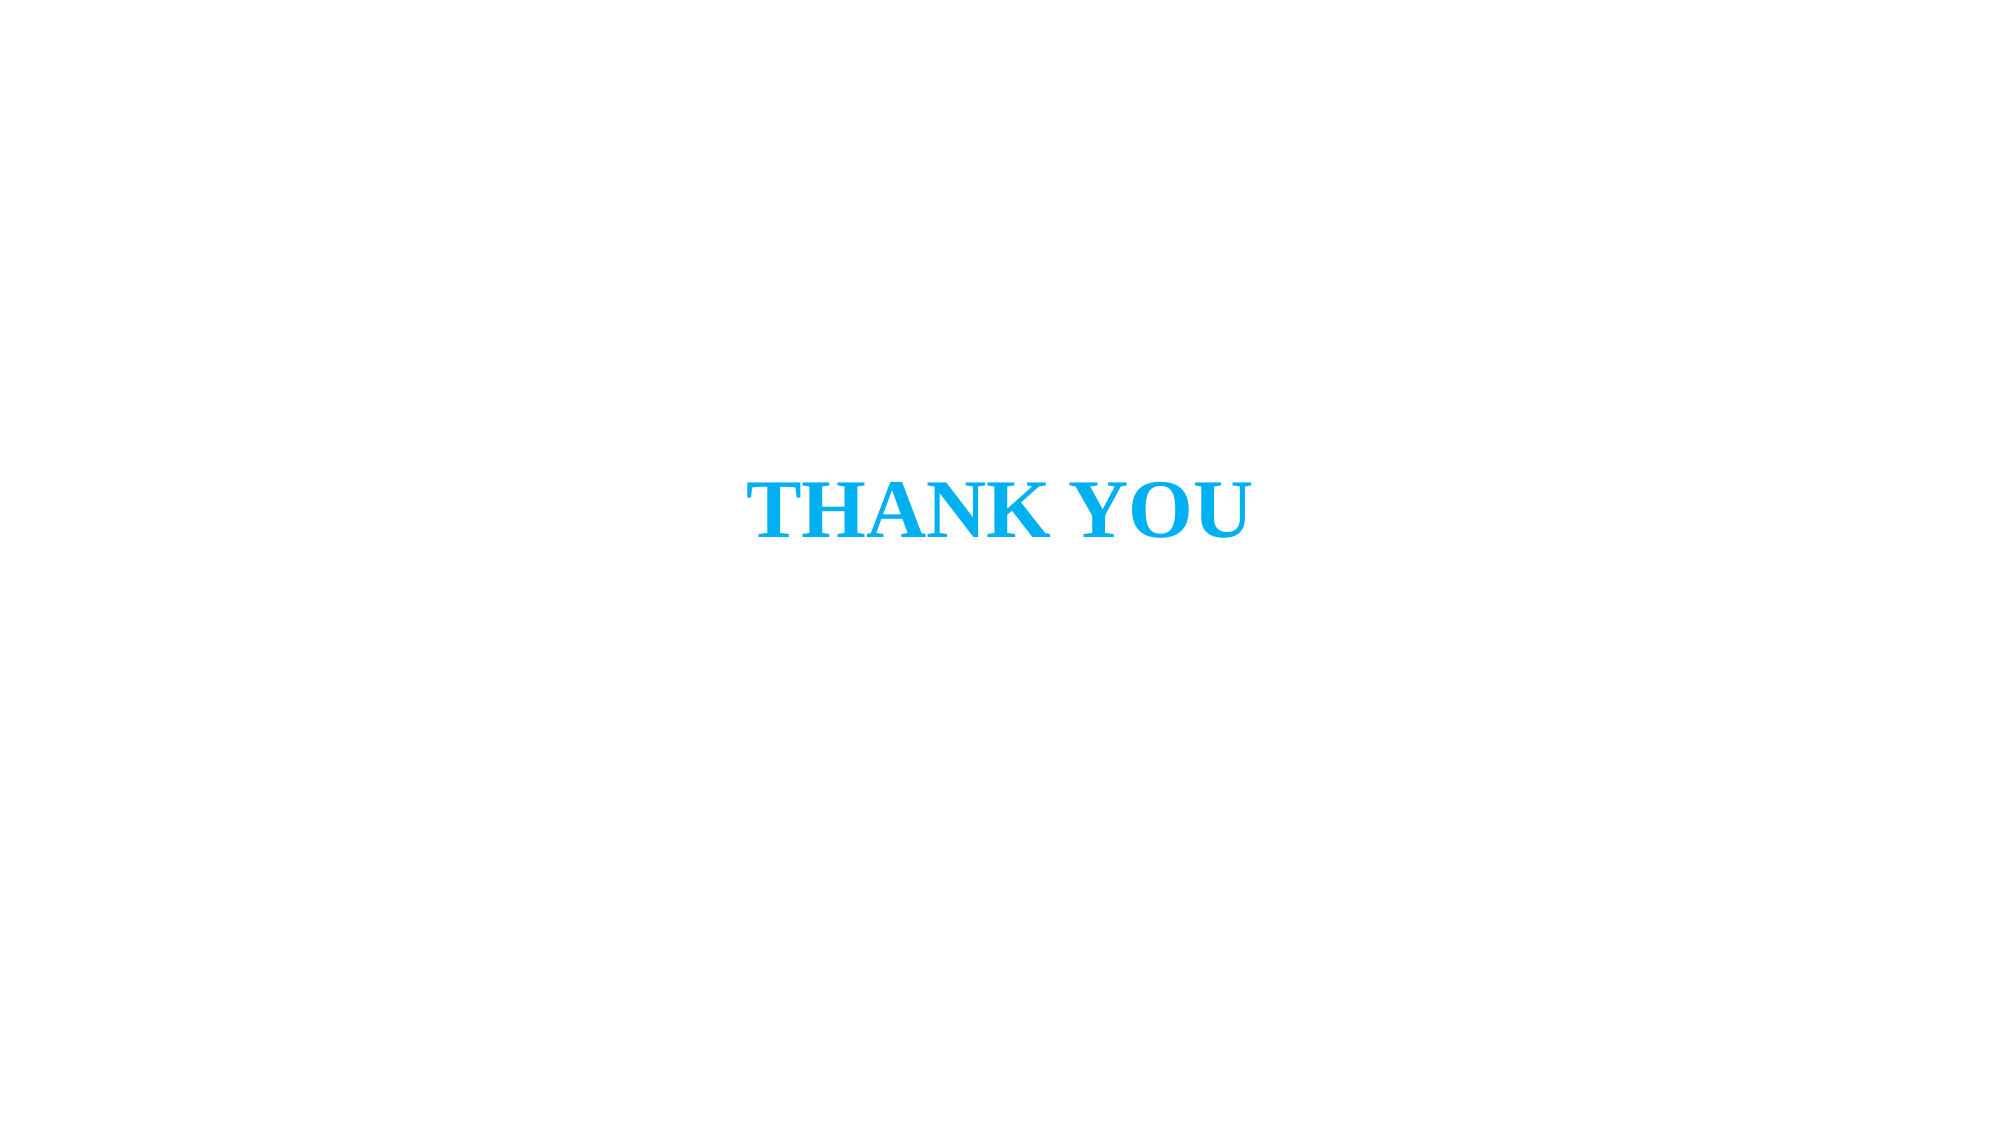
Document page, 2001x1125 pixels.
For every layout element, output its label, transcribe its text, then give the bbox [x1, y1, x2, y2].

text_box THANK YOU [199, 446, 1801, 562]
